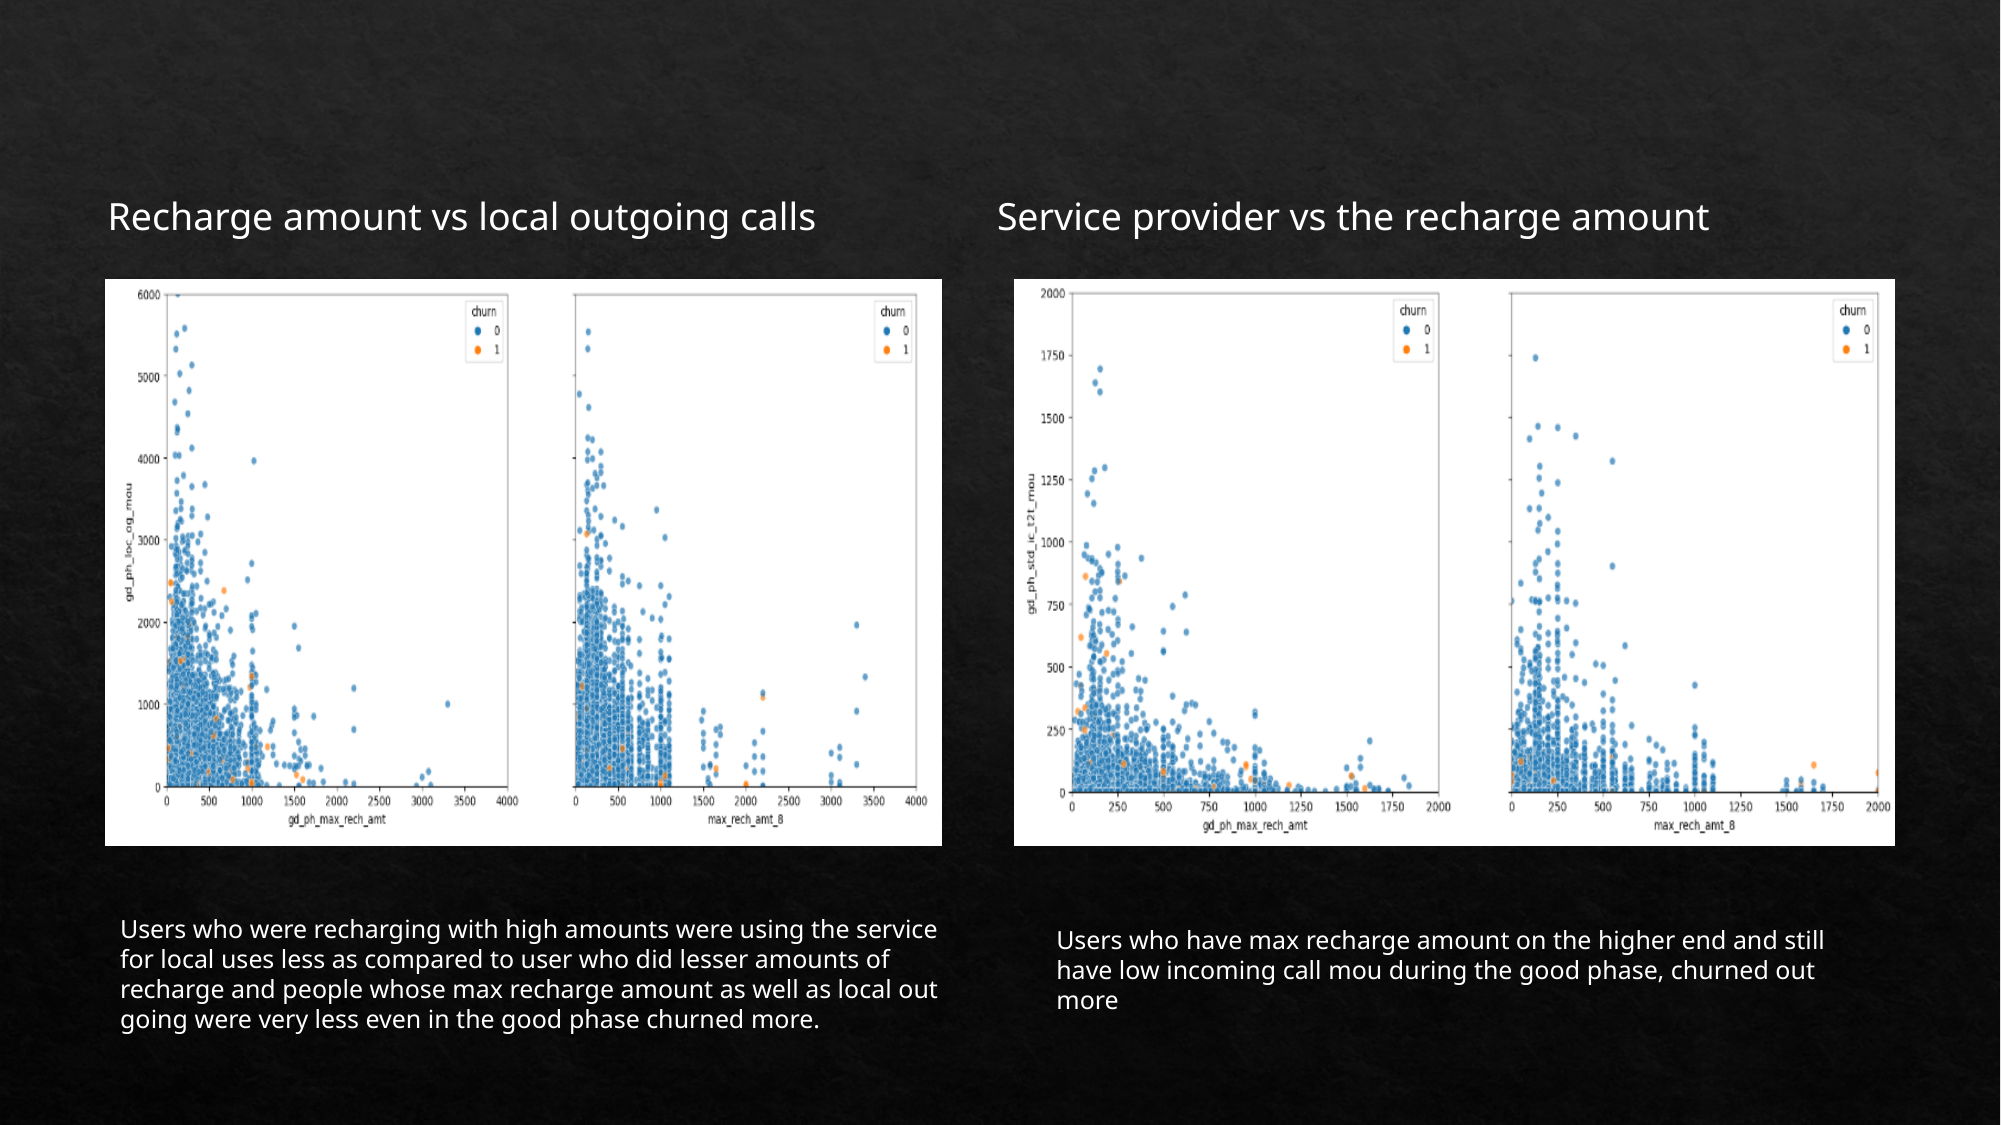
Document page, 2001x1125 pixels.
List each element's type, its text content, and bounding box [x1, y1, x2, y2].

text_box Users who have max recharge amount on the higher end and still have low incoming call mou during the good phase, churned out more [1041, 916, 1897, 1022]
text_box Users who were recharging with high amounts were using the service for local uses less as compared to user who did lesser amounts of recharge and people whose max recharge amount as well as local out going were very less even in the good phase churned more. [105, 906, 961, 1042]
picture [1013, 279, 1895, 846]
text_box Service provider vs the recharge amount [982, 185, 1726, 246]
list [104, 279, 942, 846]
text_box Recharge amount vs local outgoing calls [92, 185, 832, 246]
